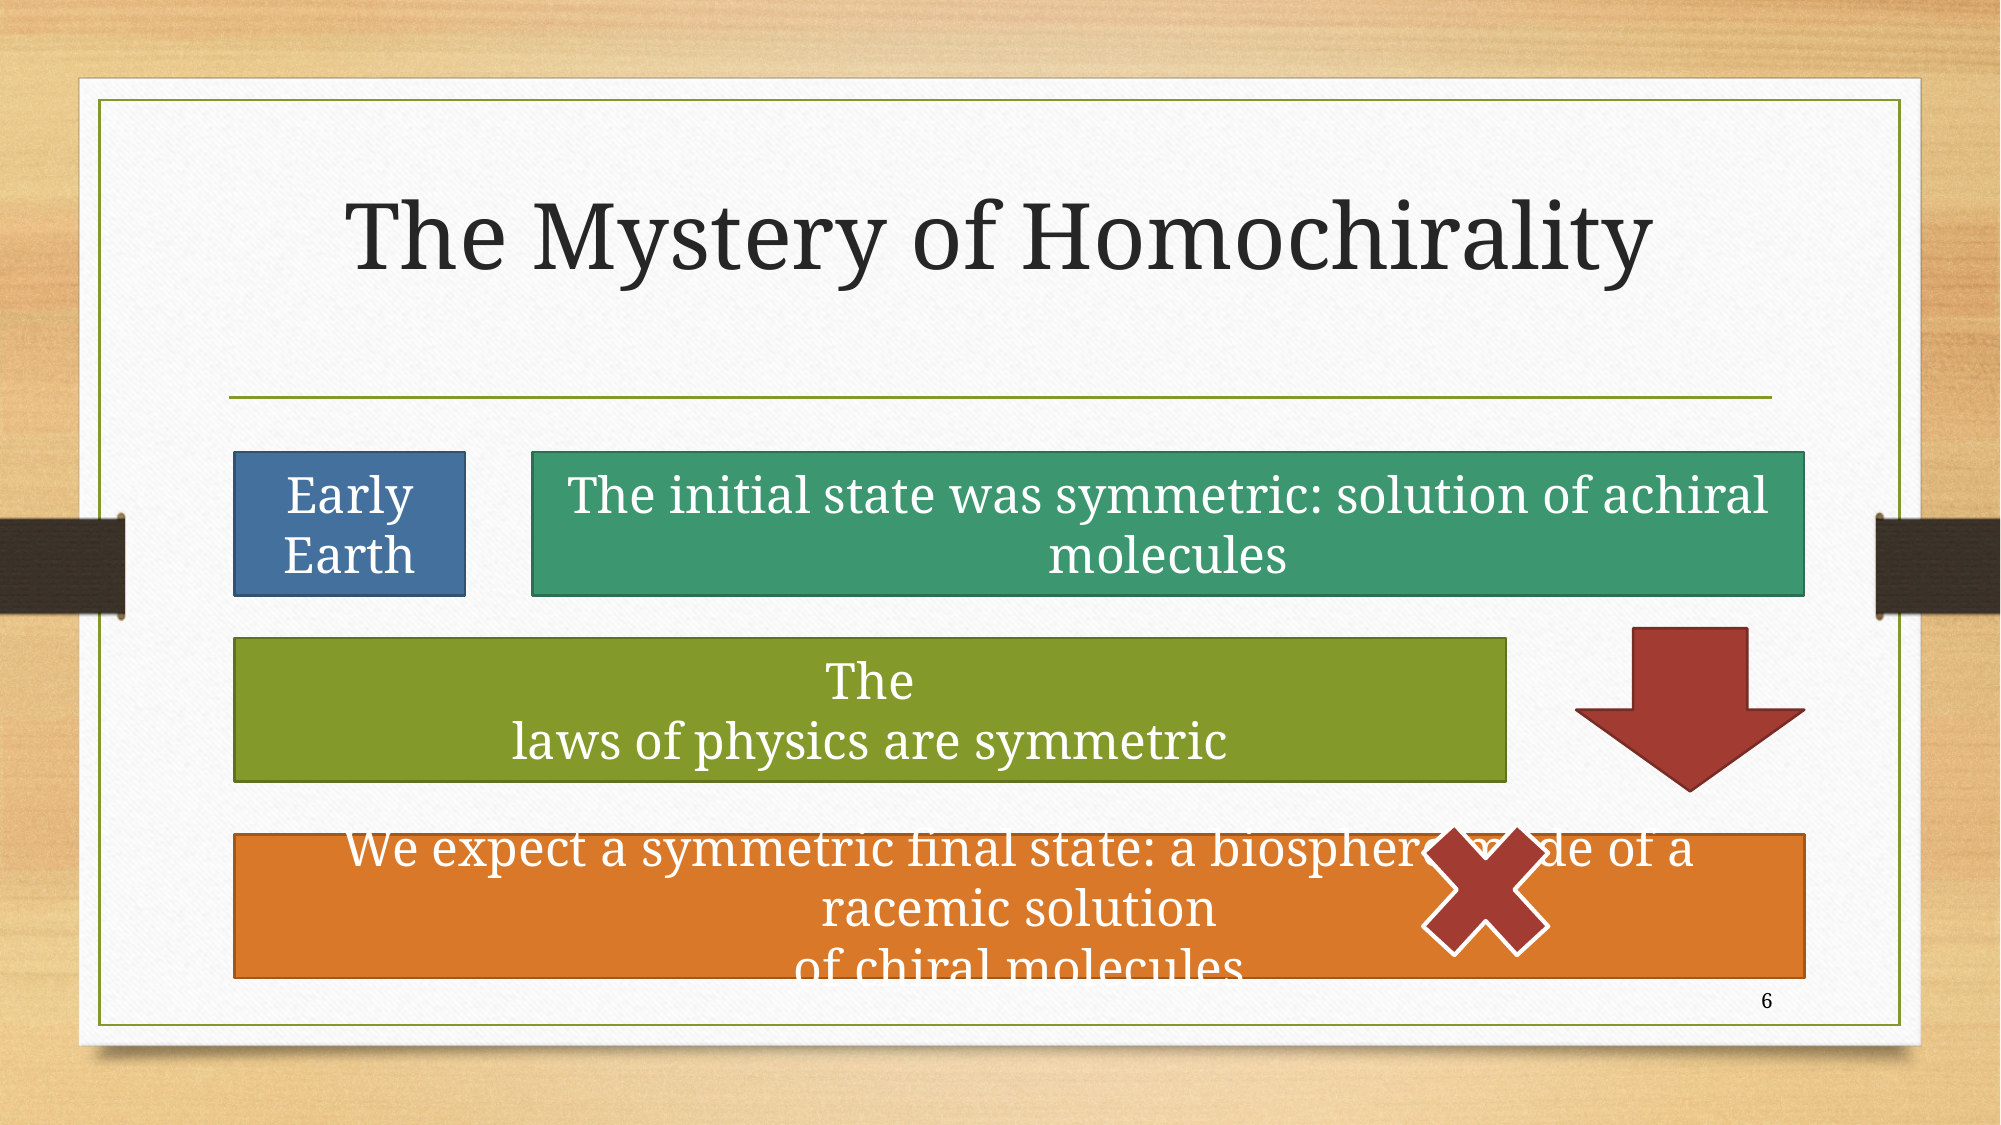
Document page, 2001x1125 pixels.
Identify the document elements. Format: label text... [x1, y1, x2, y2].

slide_number 6 [1698, 979, 1788, 1025]
text_box The laws of physics are symmetric [233, 637, 1507, 783]
text_box Early Earth [233, 451, 466, 597]
text_box We expect a symmetric final state: a biosphere made of a racemic solution of chiral molecules [233, 833, 1806, 979]
text_box [1421, 822, 1551, 958]
text_box The initial state was symmetric: solution of achiral molecules [531, 451, 1805, 597]
text_box [1574, 626, 1806, 793]
title The Mystery of Homochirality [268, 161, 1732, 305]
picture [0, 0, 2001, 1125]
